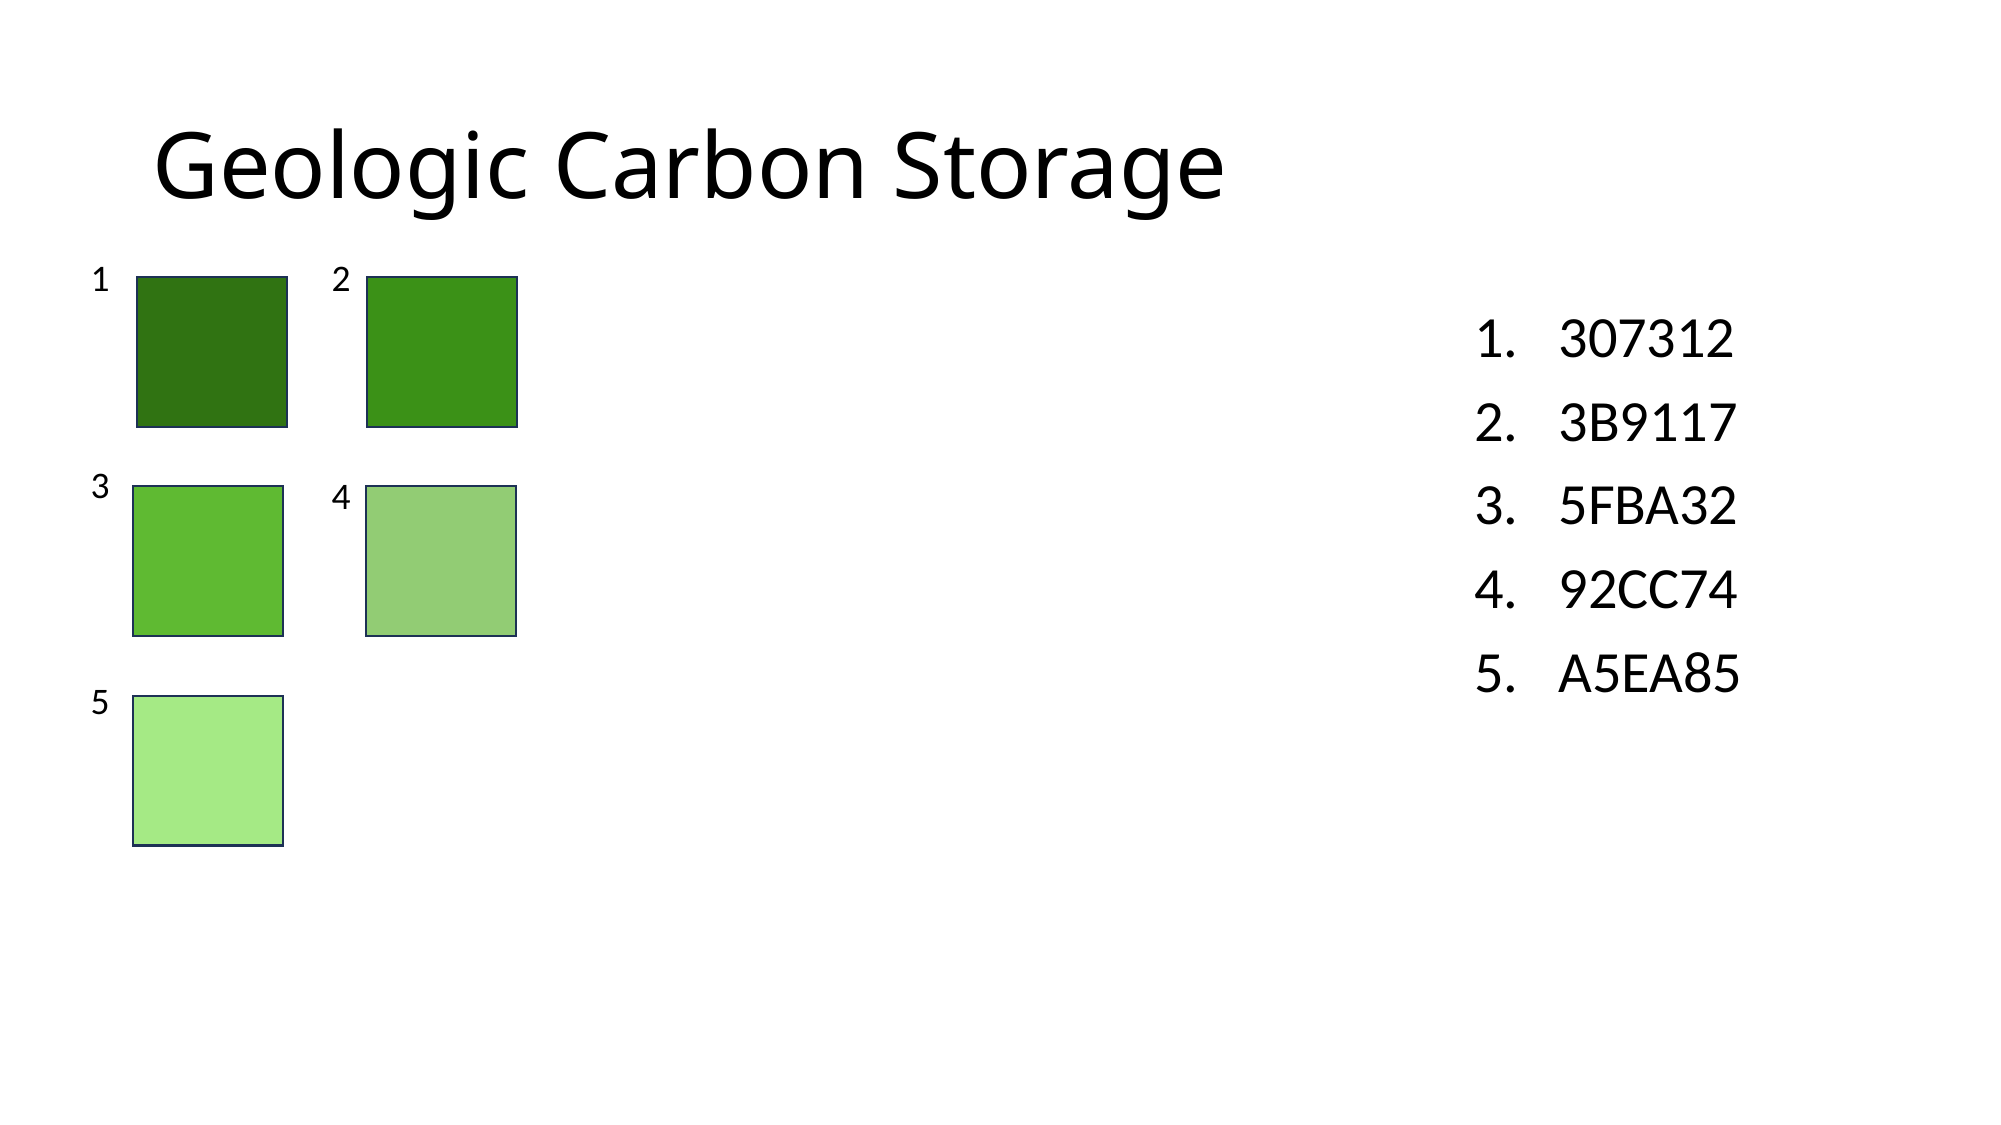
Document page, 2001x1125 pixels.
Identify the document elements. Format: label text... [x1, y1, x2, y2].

text_box 3 [75, 453, 125, 514]
text_box 4 [316, 464, 366, 525]
text_box [136, 276, 288, 428]
list 307312 3B9117 5FBA32 92CC74 A5EA85 [1459, 299, 1863, 1014]
text_box 2 [316, 246, 366, 307]
text_box [132, 695, 284, 847]
text_box 5 [75, 669, 125, 730]
text_box [365, 485, 517, 637]
text_box [366, 276, 518, 428]
text_box 1 [75, 246, 125, 307]
text_box [132, 485, 284, 637]
title Geologic Carbon Storage [137, 59, 1863, 278]
